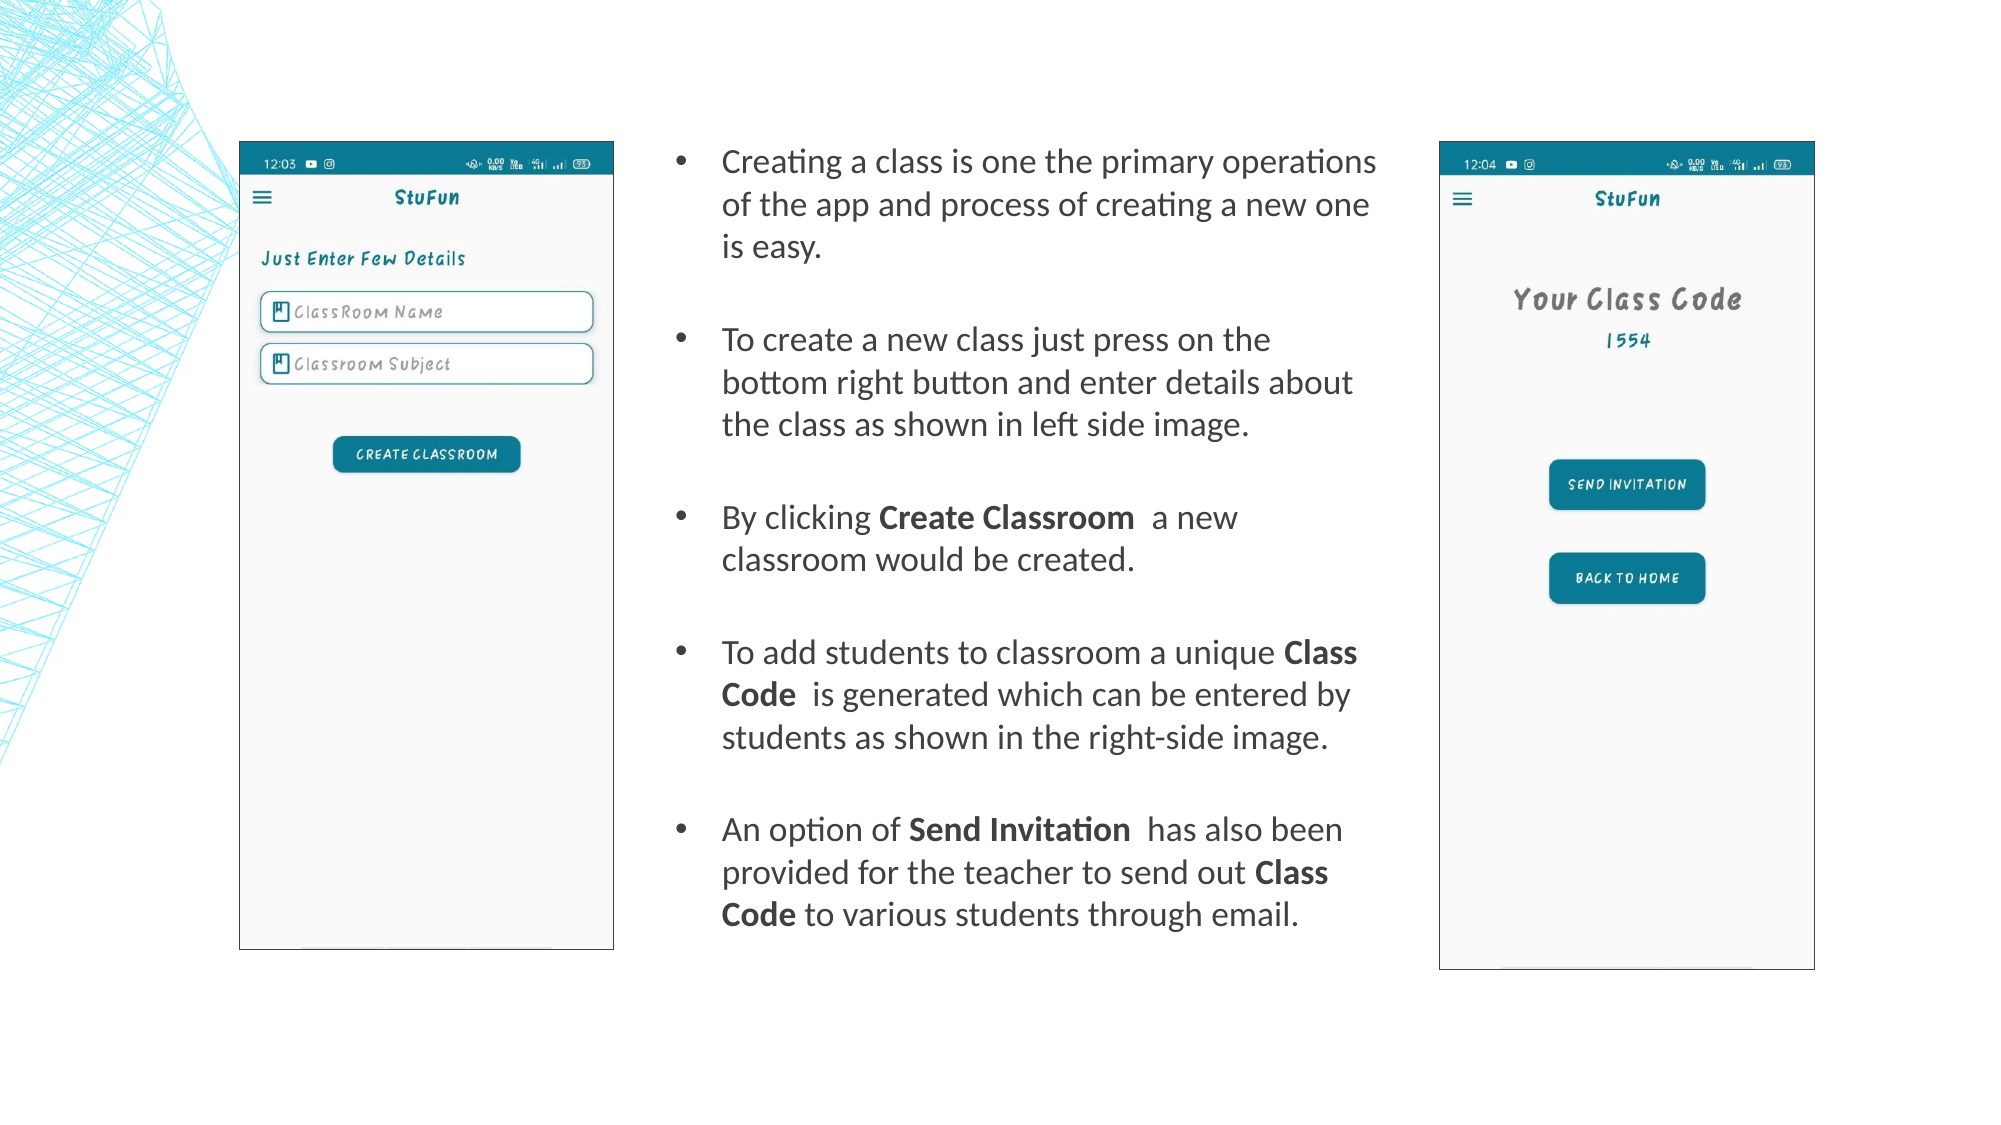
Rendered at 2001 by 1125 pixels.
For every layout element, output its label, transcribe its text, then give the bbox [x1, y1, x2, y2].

text_box Creating a class is one the primary operations of the app and process of creating a new one is easy. To create a new class just press on the bottom right button and enter details about the class as shown in left side image. By clicking Create Classroom a new classroom would be created. To add students to classroom a unique Class Code is generated which can be entered by students as shown in the right-side image. An option of Send Invitation has also been provided for the teacher to send out Class Code to various students through email. [660, 131, 1394, 942]
picture [0, 0, 2001, 1125]
